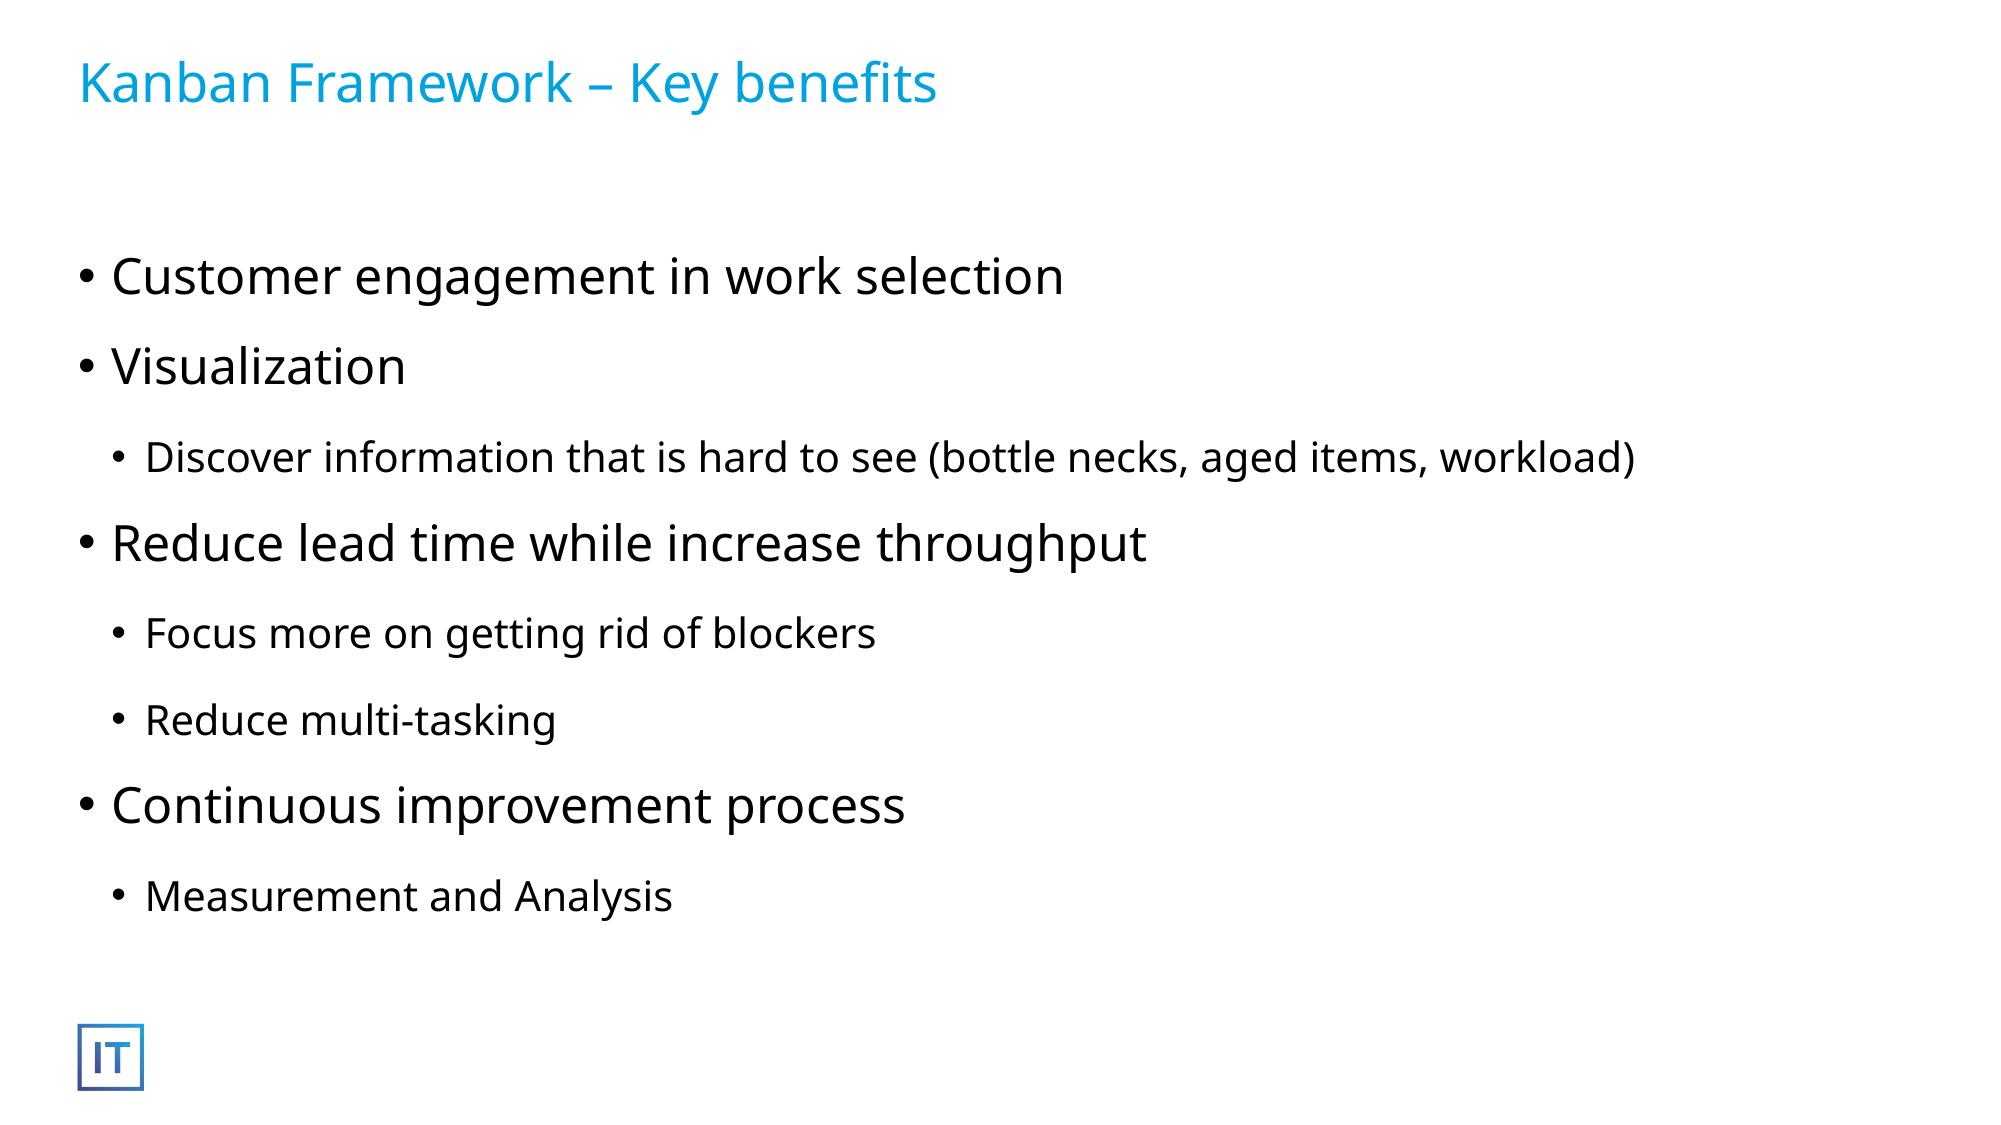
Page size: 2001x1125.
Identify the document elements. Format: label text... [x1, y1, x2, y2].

title Kanban Framework – Key benefits [78, 48, 1922, 174]
list Customer engagement in work selection Visualization Discover information that is hard to see (bottle necks, aged items, workload) Reduce lead time while increase throughput Focus more on getting rid of blockers Reduce multi-tasking Continuous improvement process Measurement and Analysis [78, 214, 1922, 1005]
picture [69, 1016, 154, 1098]
